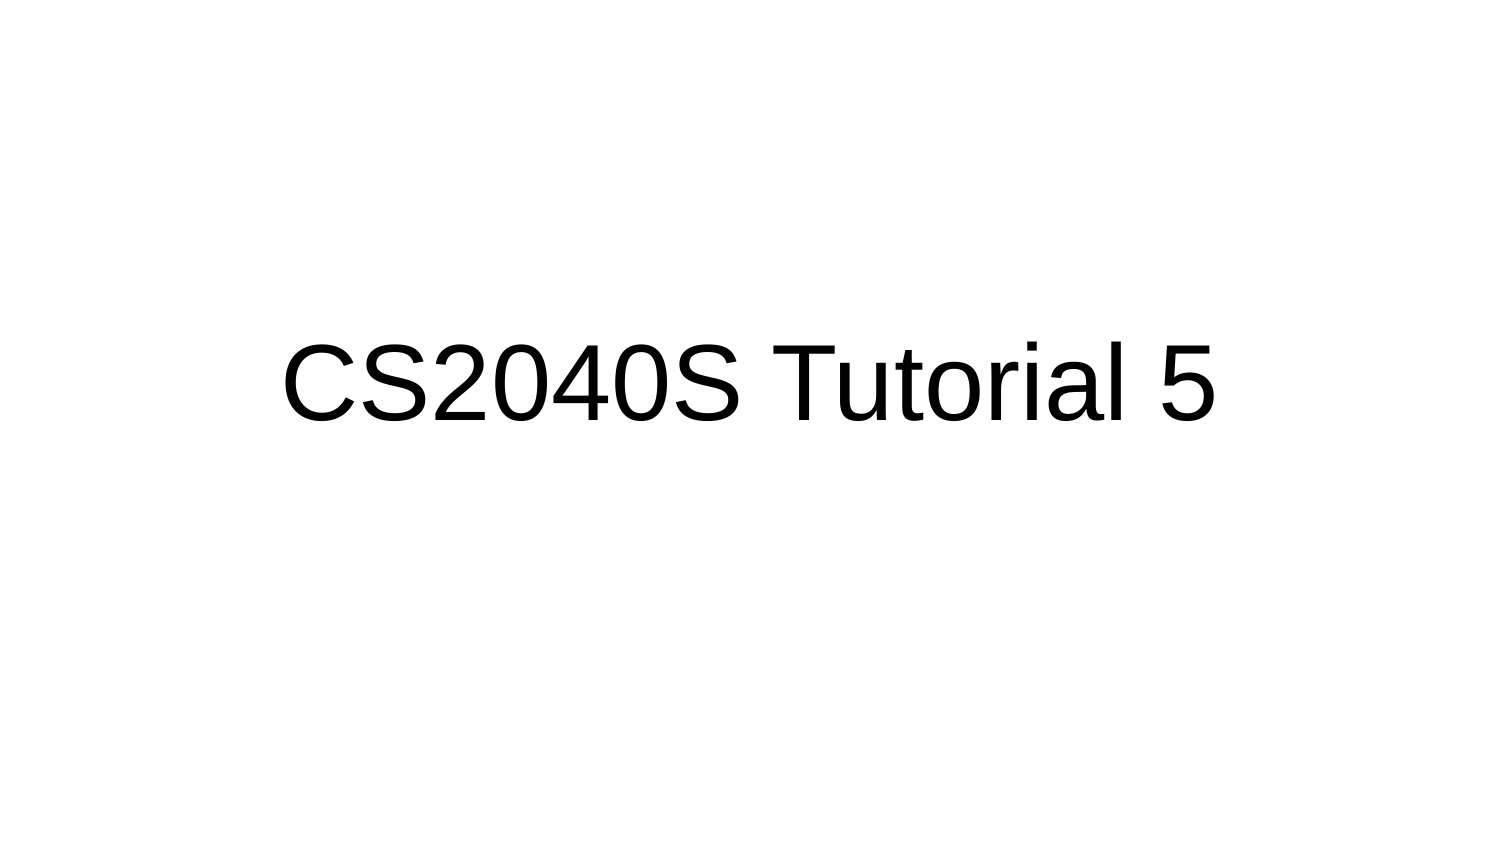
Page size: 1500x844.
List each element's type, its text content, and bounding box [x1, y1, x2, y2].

title CS2040S Tutorial 5 [51, 122, 1449, 459]
